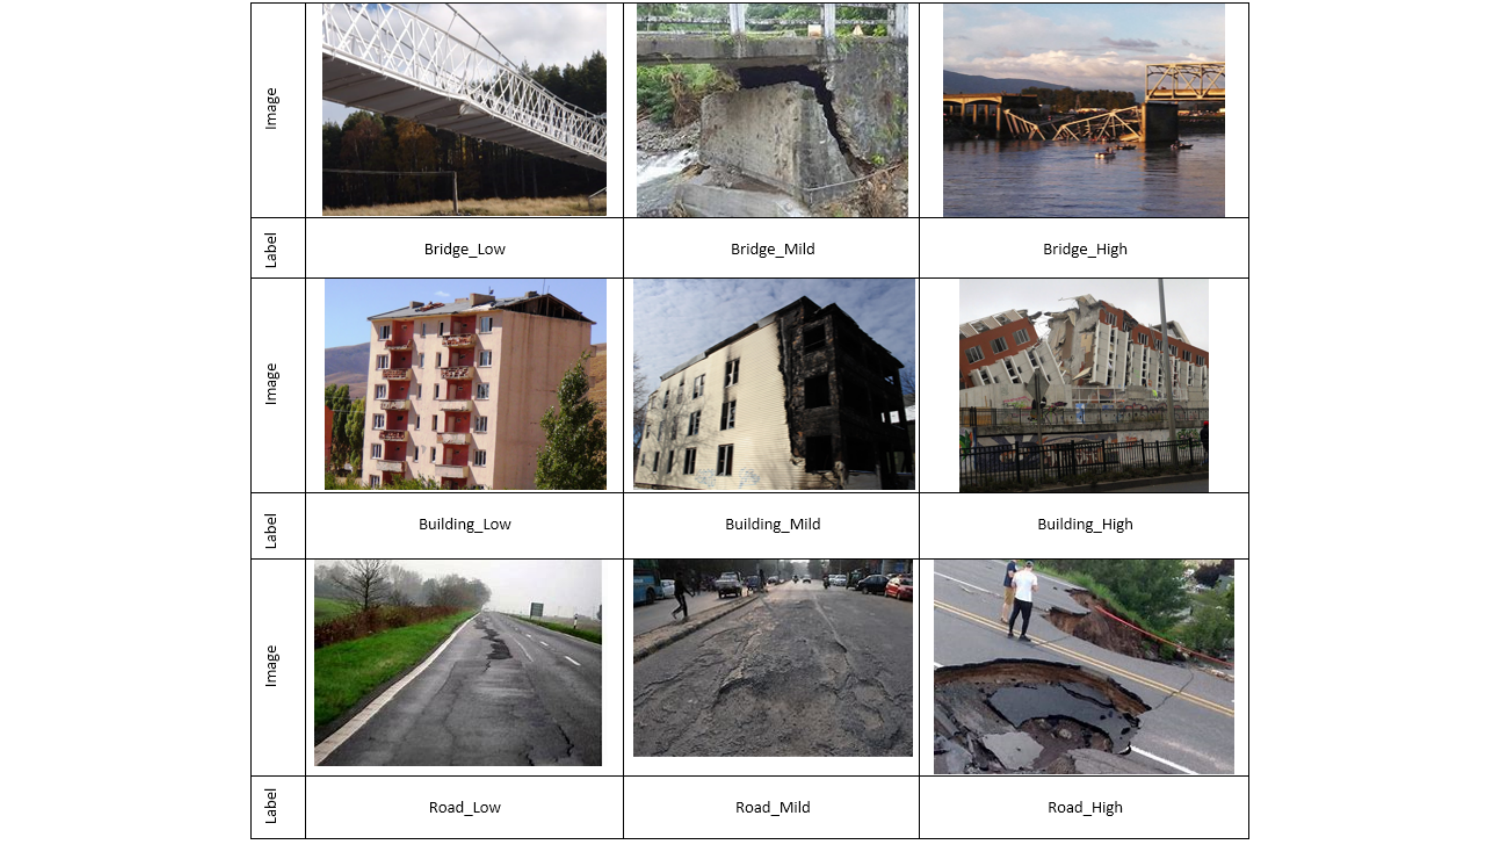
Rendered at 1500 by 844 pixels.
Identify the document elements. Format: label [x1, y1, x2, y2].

picture [247, 0, 1253, 844]
